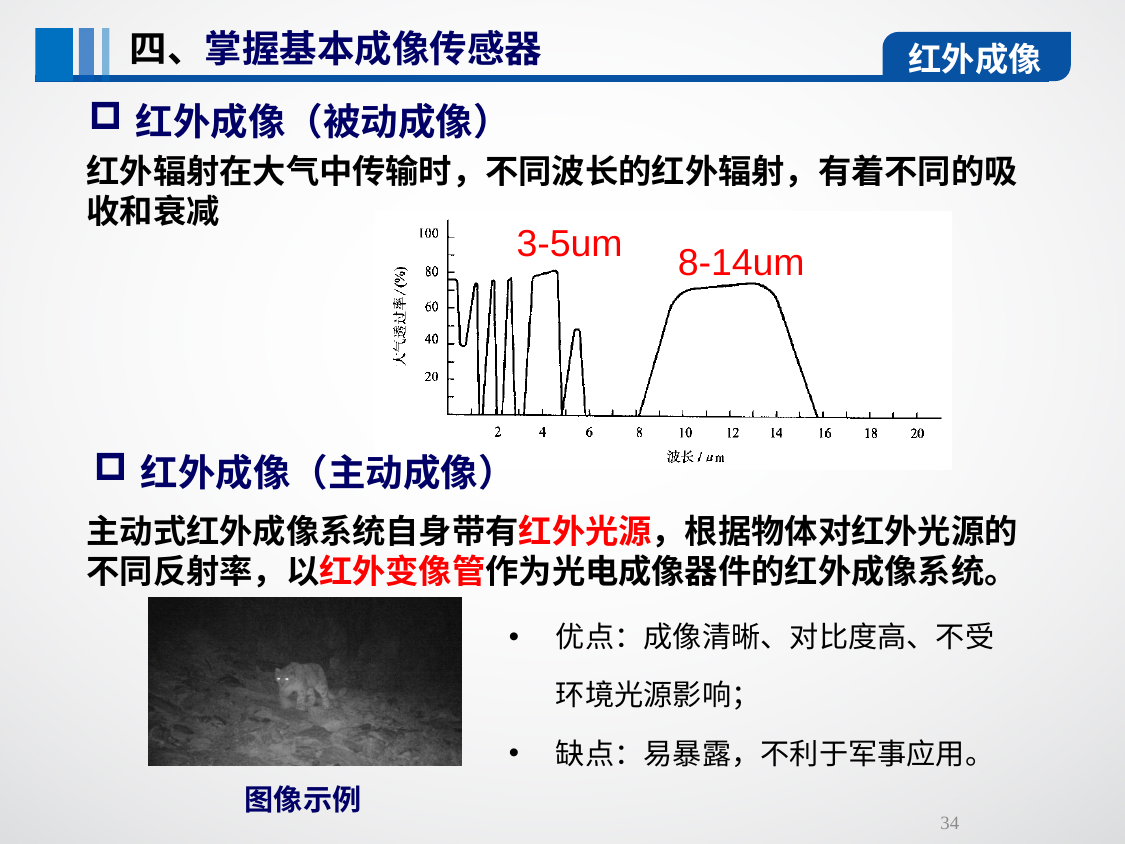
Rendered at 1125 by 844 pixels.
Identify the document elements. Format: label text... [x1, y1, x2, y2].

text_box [148, 598, 462, 767]
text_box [375, 211, 952, 470]
text_box 四、掌握基本成像传感器 [109, 17, 563, 123]
text_box 红外成像 [893, 31, 1093, 86]
text_box 红外成像（被动成像） [74, 90, 526, 143]
text_box 图像示例 [229, 773, 414, 824]
text_box 优点：成像清晰、对比度高、不受环境光源影响； 缺点：易暴露，不利于军事应用。 [494, 587, 1022, 778]
text_box [774, 801, 1125, 842]
picture [0, 0, 1125, 844]
text_box 红外辐射在大气中传输时，不同波长的红外辐射，有着不同的吸收和衰减 [71, 143, 1049, 238]
text_box 红外成像（主动成像） [78, 441, 531, 502]
text_box 主动式红外成像系统自身带有红外光源，根据物体对红外光源的不同反射率，以红外变像管作为光电成像器件的红外成像系统。 [71, 503, 1049, 598]
